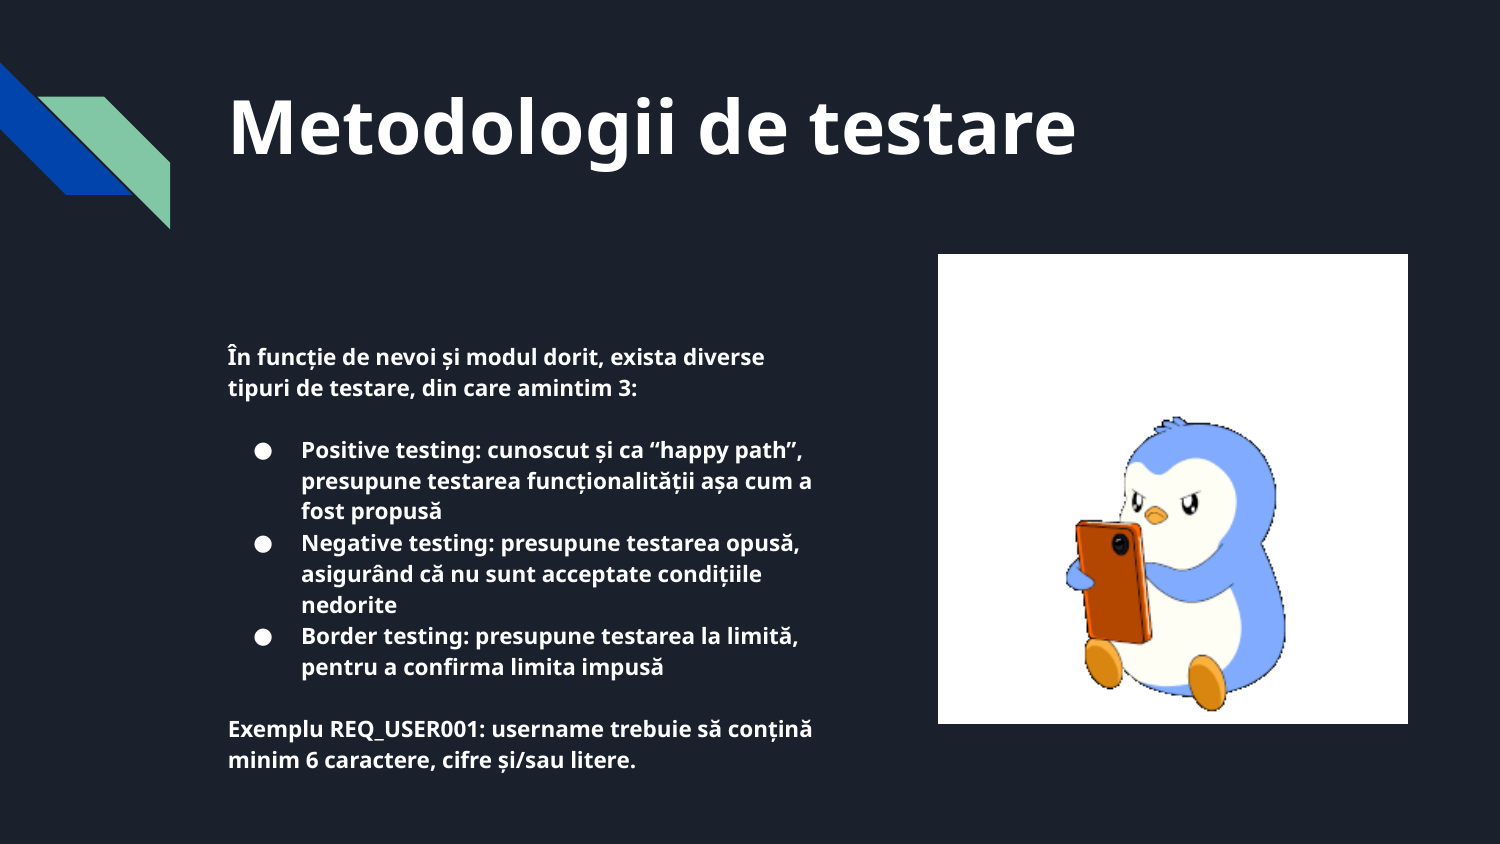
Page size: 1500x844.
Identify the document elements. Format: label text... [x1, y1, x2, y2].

title Metodologii de testare [212, 64, 1123, 310]
list În funcție de nevoi și modul dorit, exista diverse tipuri de testare, din care amintim 3: Positive testing: cunoscut și ca “happy path”, presupune testarea funcționalității așa cum a fost propusă Negative testing: presupune testarea opusă, asigurând că nu sunt acceptate condițiile nedorite Border testing: presupune testarea la limită, pentru a confirma limita impusă Exemplu REQ_USER001: username trebuie să conțină minim 6 caractere, cifre și/sau litere. [212, 323, 836, 793]
picture [938, 254, 1408, 724]
